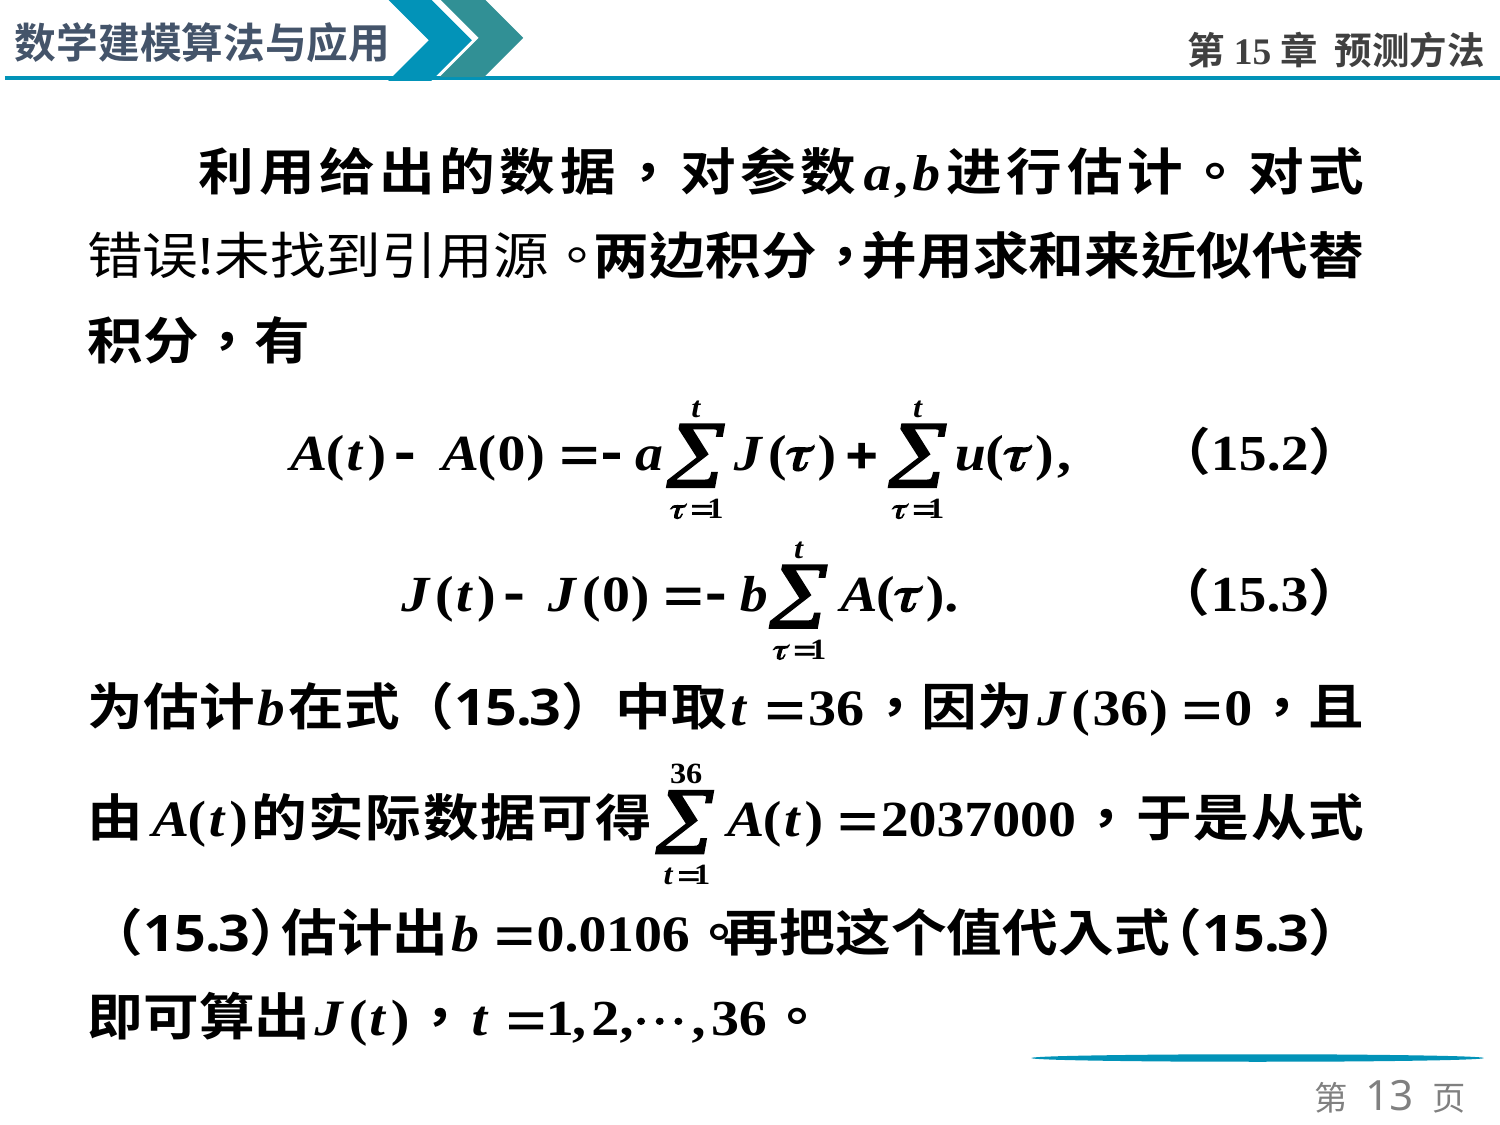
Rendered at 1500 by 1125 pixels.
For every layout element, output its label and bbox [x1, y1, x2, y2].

text_box [86, 132, 1363, 1063]
